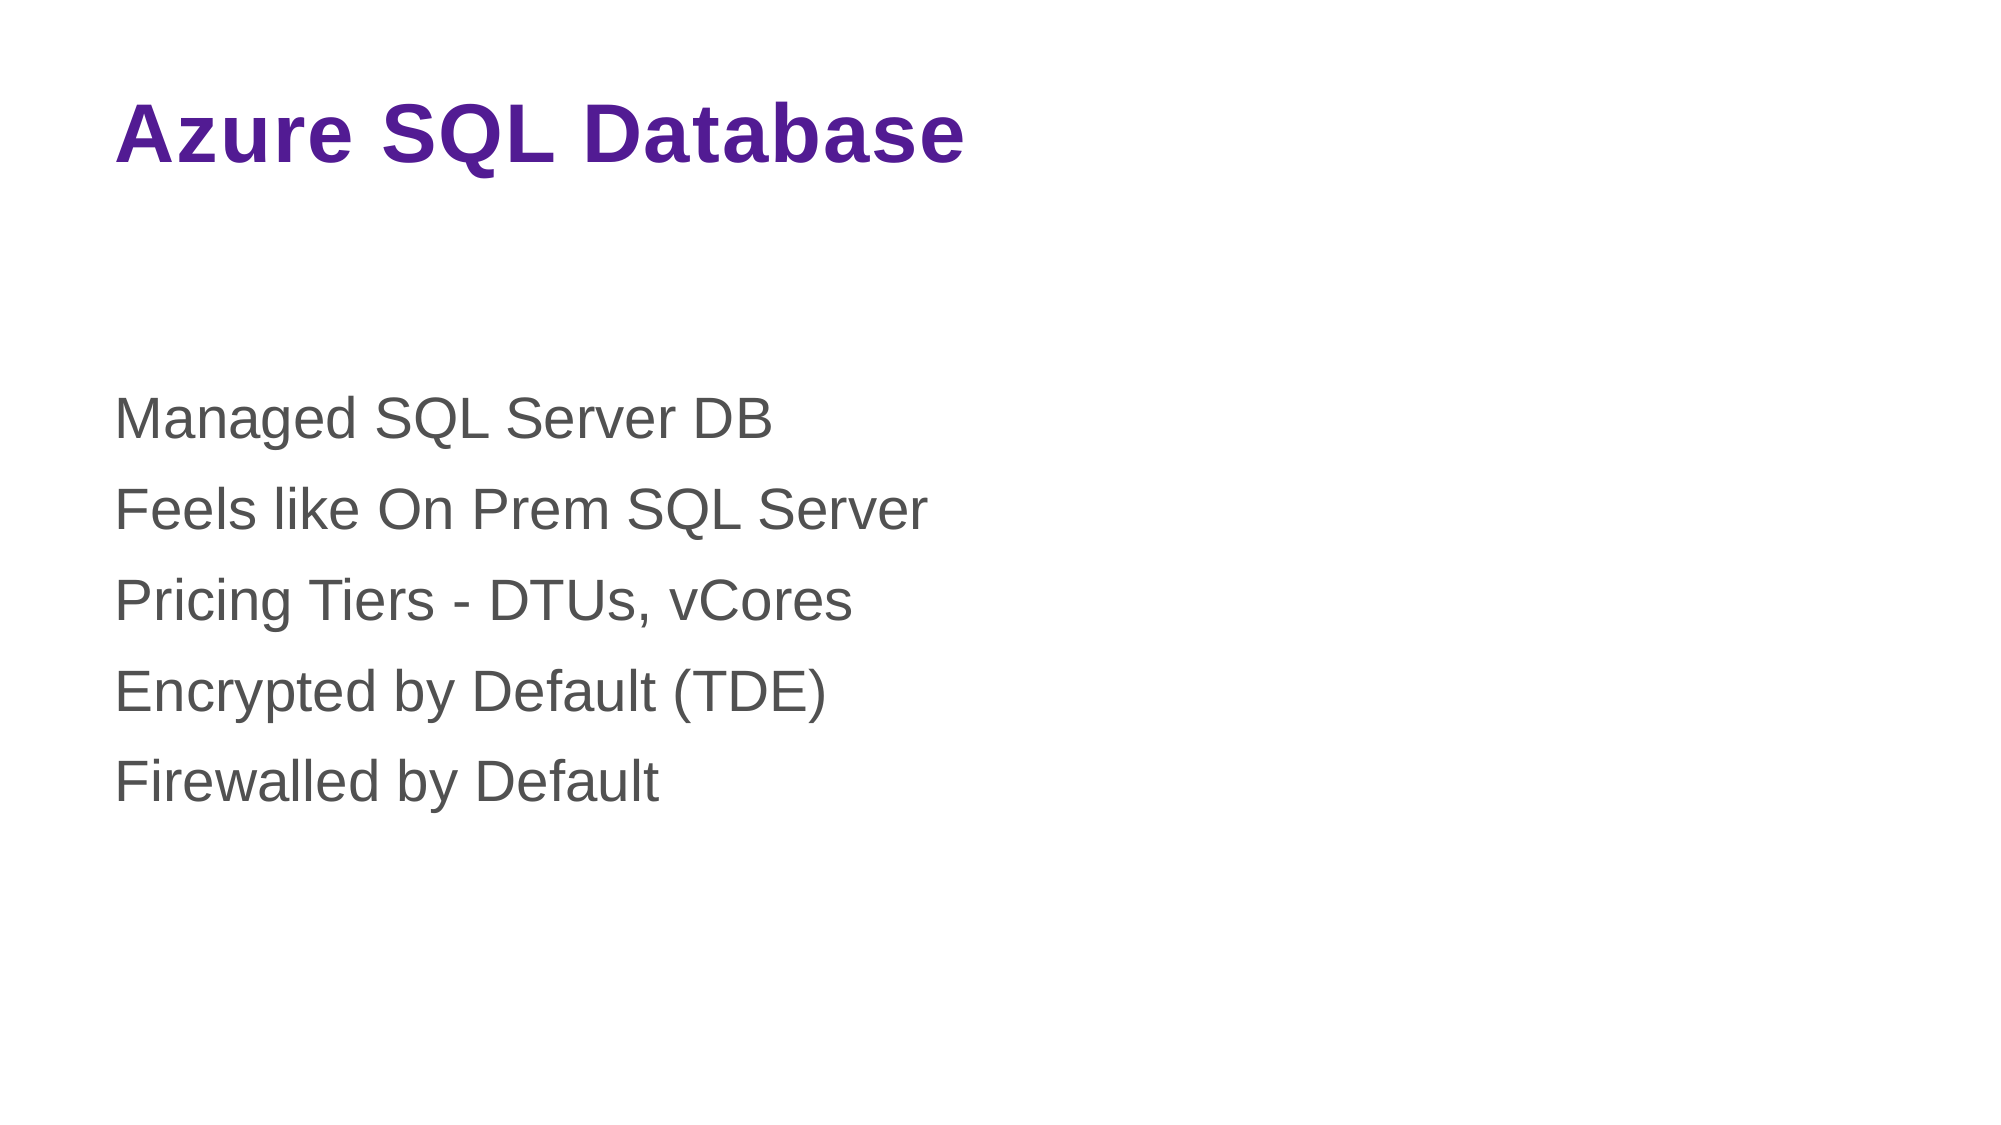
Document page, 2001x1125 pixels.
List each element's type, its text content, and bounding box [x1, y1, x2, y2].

title Azure SQL Database [99, 59, 1900, 210]
list Managed SQL Server DB Feels like On Prem SQL Server Pricing Tiers - DTUs, vCores Encrypted by Default (TDE) Firewalled by Default [99, 210, 1900, 984]
